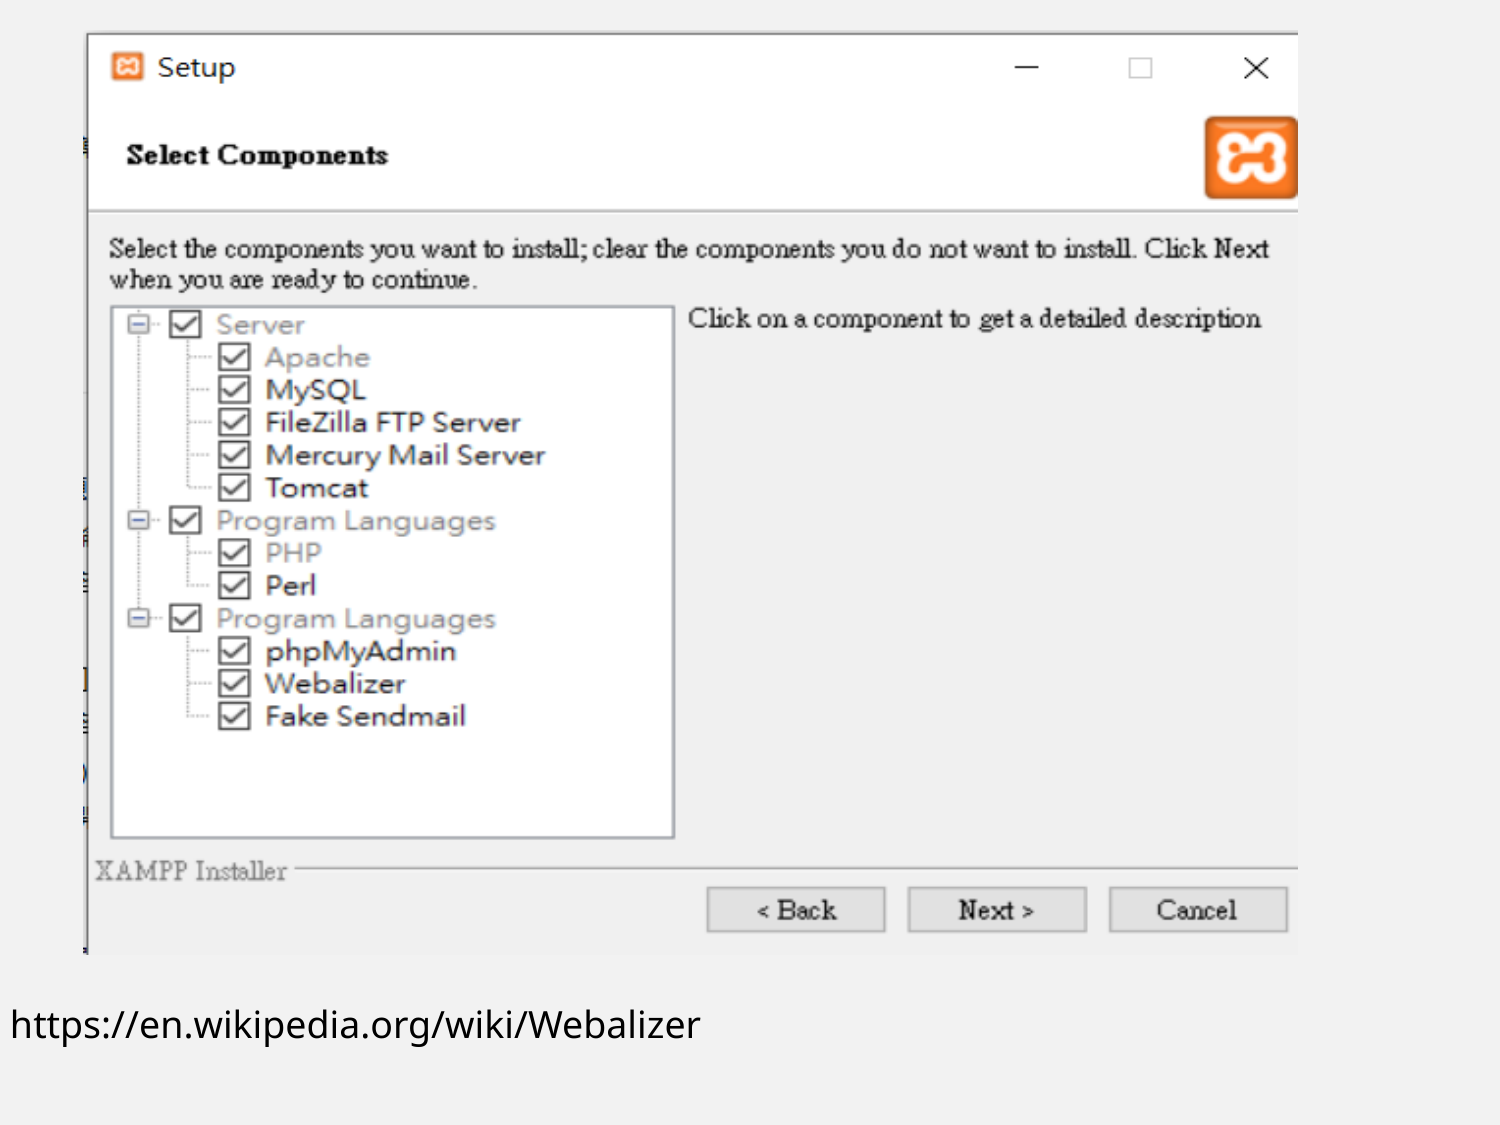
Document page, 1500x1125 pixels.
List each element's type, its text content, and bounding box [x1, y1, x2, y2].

picture [83, 30, 1298, 955]
text_box https://en.wikipedia.org/wiki/Webalizer [0, 993, 717, 1054]
